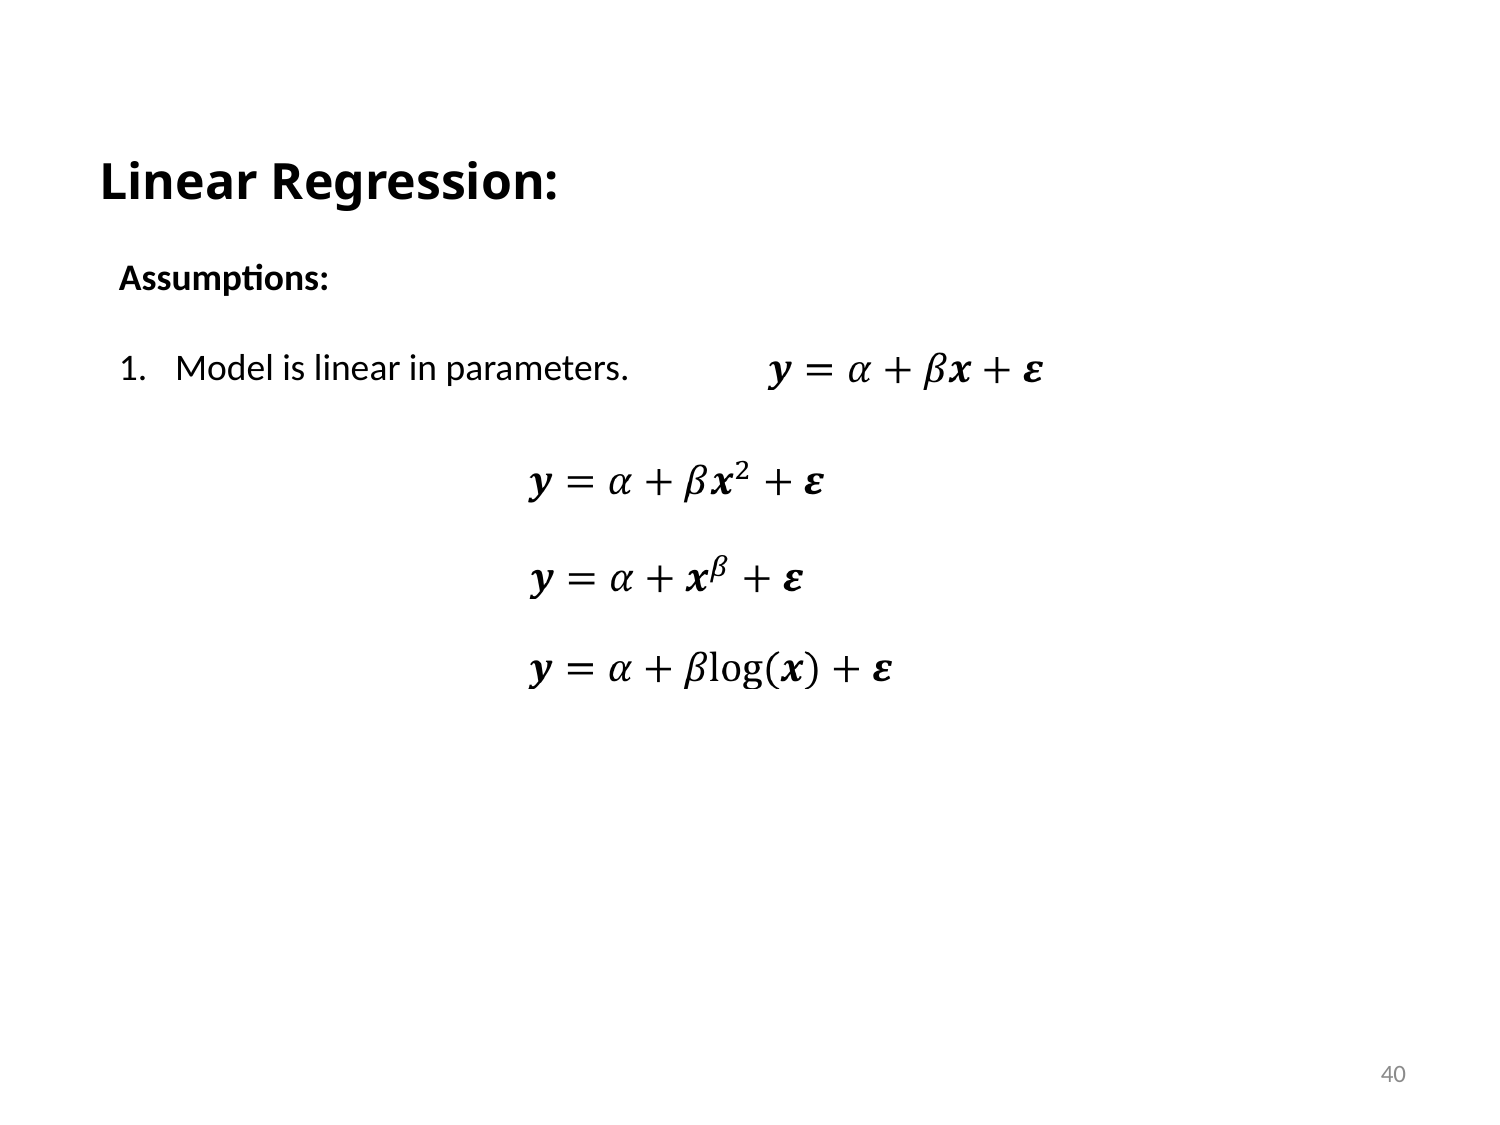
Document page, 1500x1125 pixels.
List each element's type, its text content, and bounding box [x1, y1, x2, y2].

text_box Assumptions: Model is linear in parameters. [104, 245, 1397, 395]
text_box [408, 341, 1403, 391]
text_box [213, 640, 1208, 690]
text_box Linear Regression: [84, 141, 1451, 297]
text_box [169, 546, 1164, 599]
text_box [179, 453, 1174, 505]
slide_number 40 [1071, 1042, 1422, 1103]
